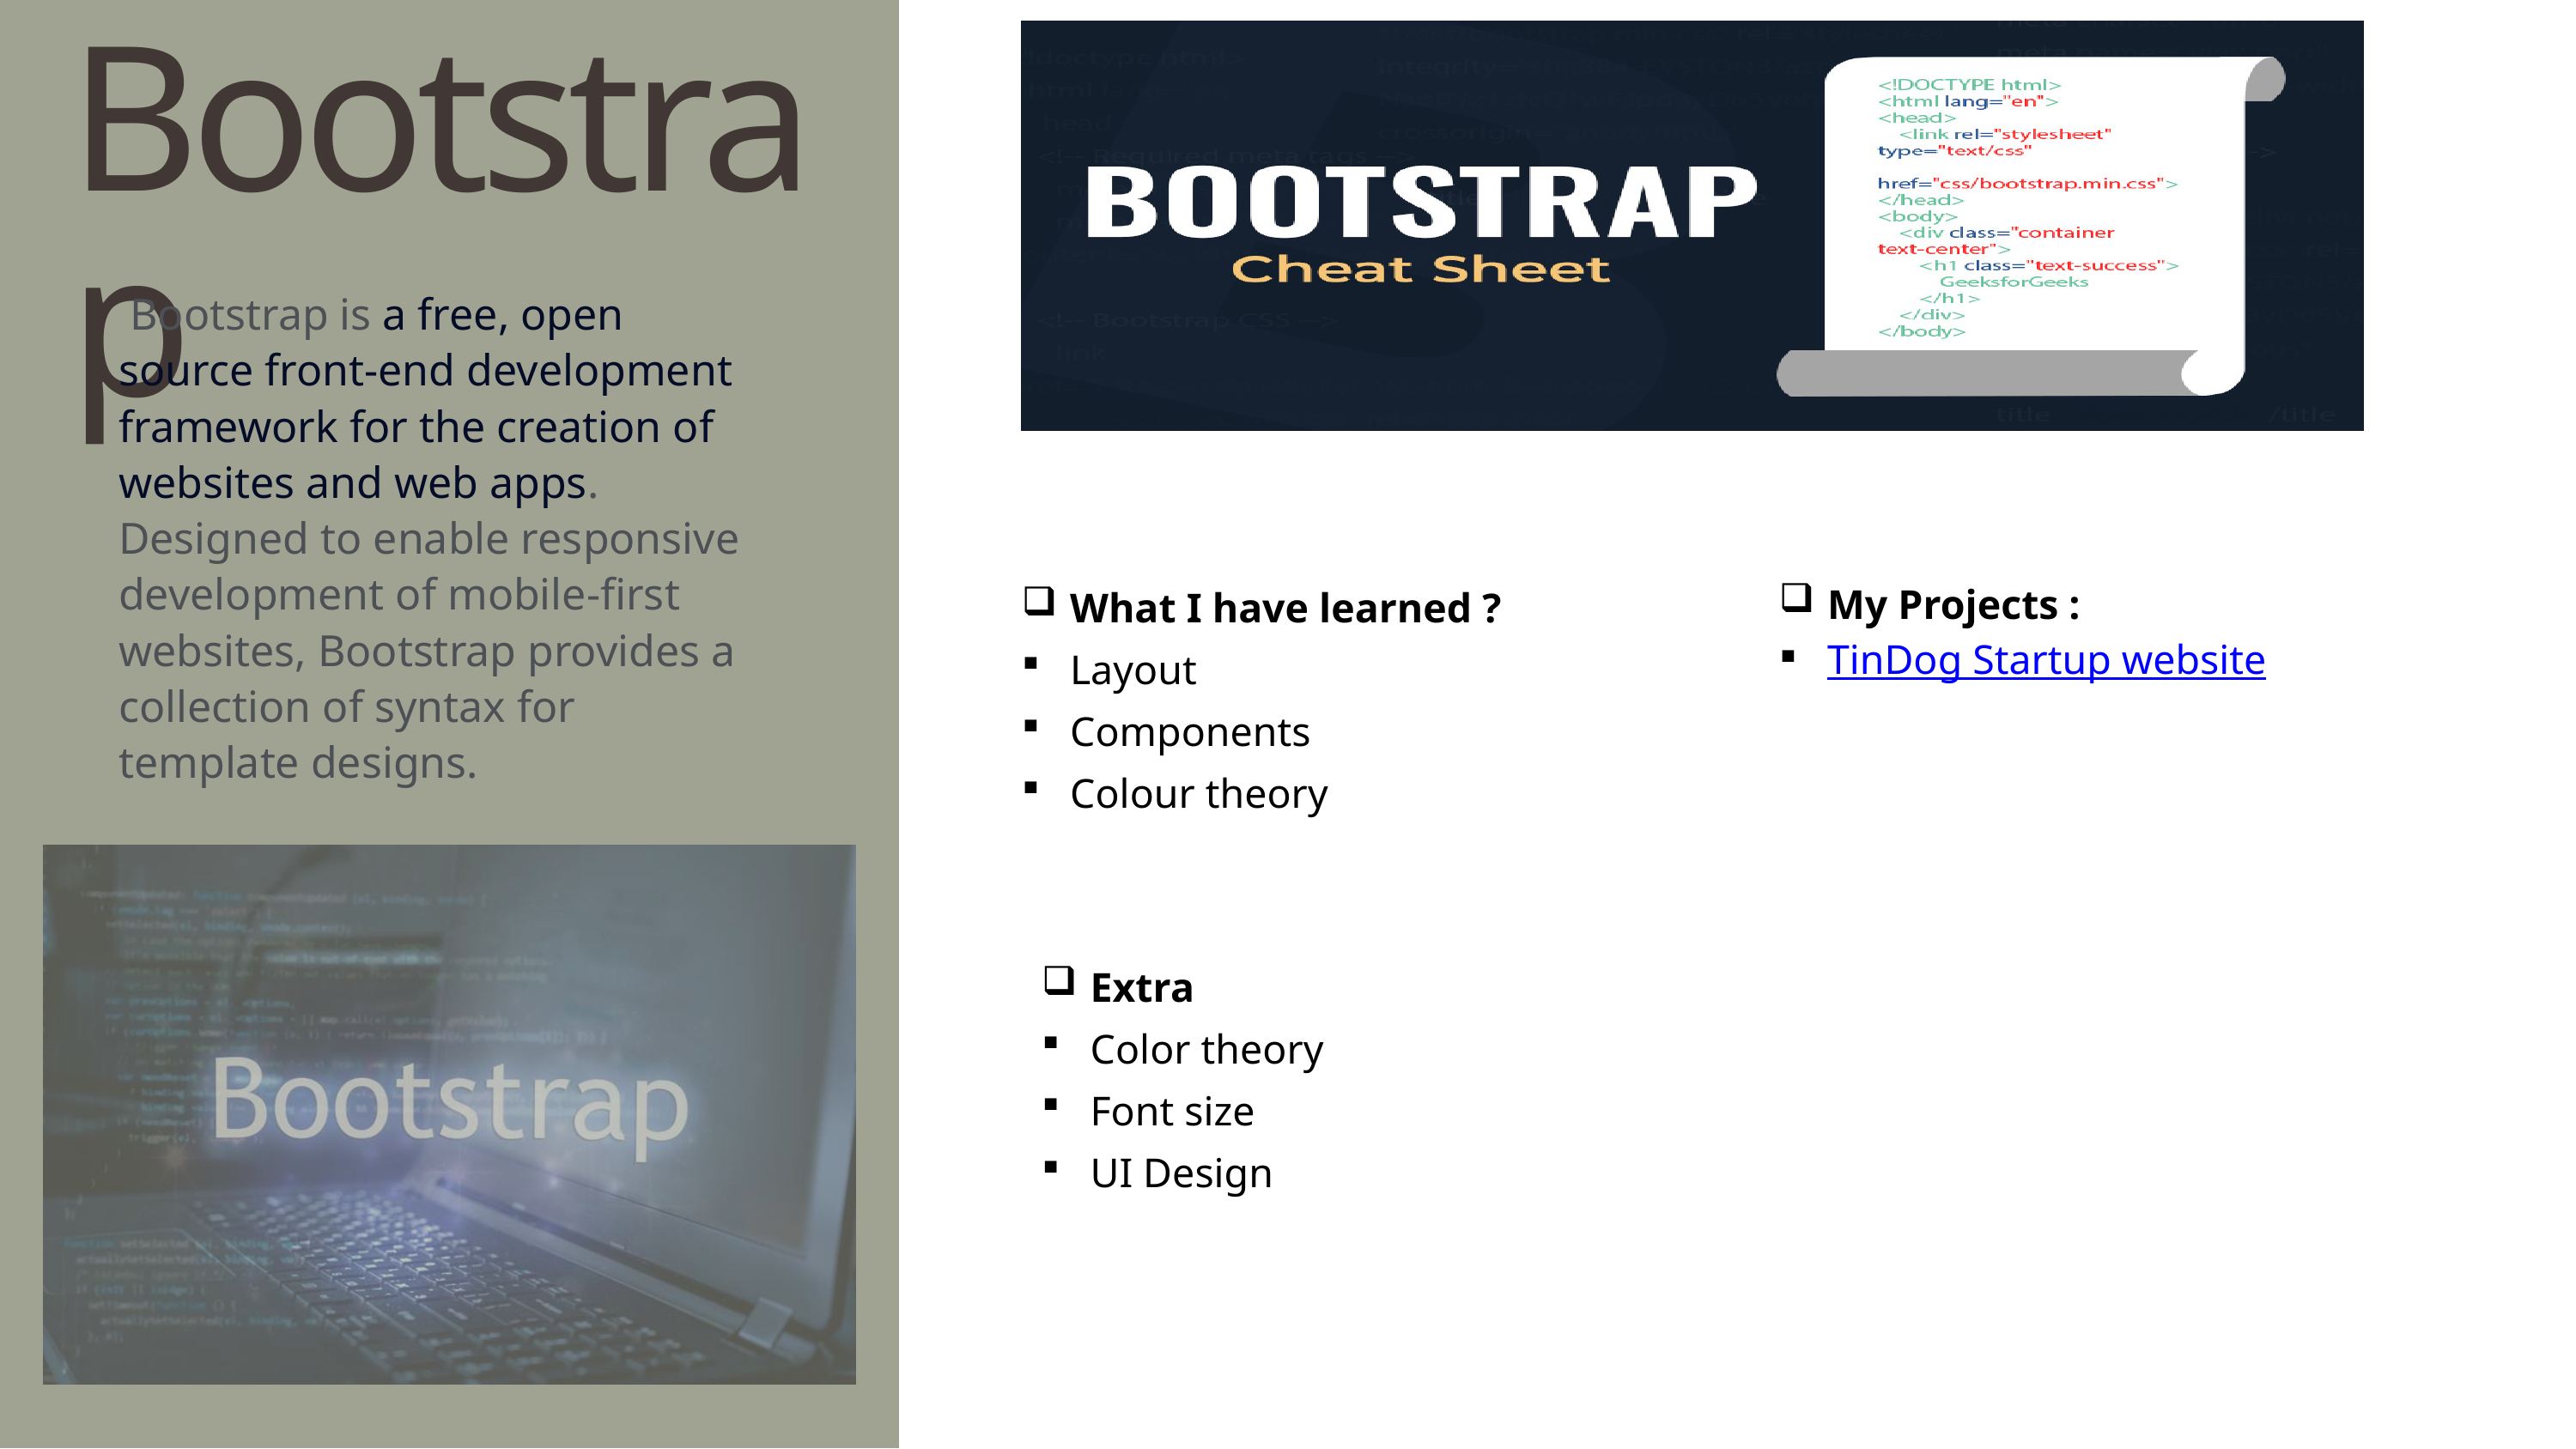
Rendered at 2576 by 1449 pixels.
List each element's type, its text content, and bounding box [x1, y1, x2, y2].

text_box [1267, 702, 1309, 746]
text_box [0, 0, 900, 1449]
text_box What I have learned ? Layout Components Colour theory [1021, 568, 1677, 941]
text_box Extra Color theory Font size UI Design [1042, 948, 1698, 1382]
picture [1021, 21, 2364, 432]
picture [43, 845, 856, 1385]
text_box My Projects : TinDog Startup website [1778, 565, 2576, 875]
